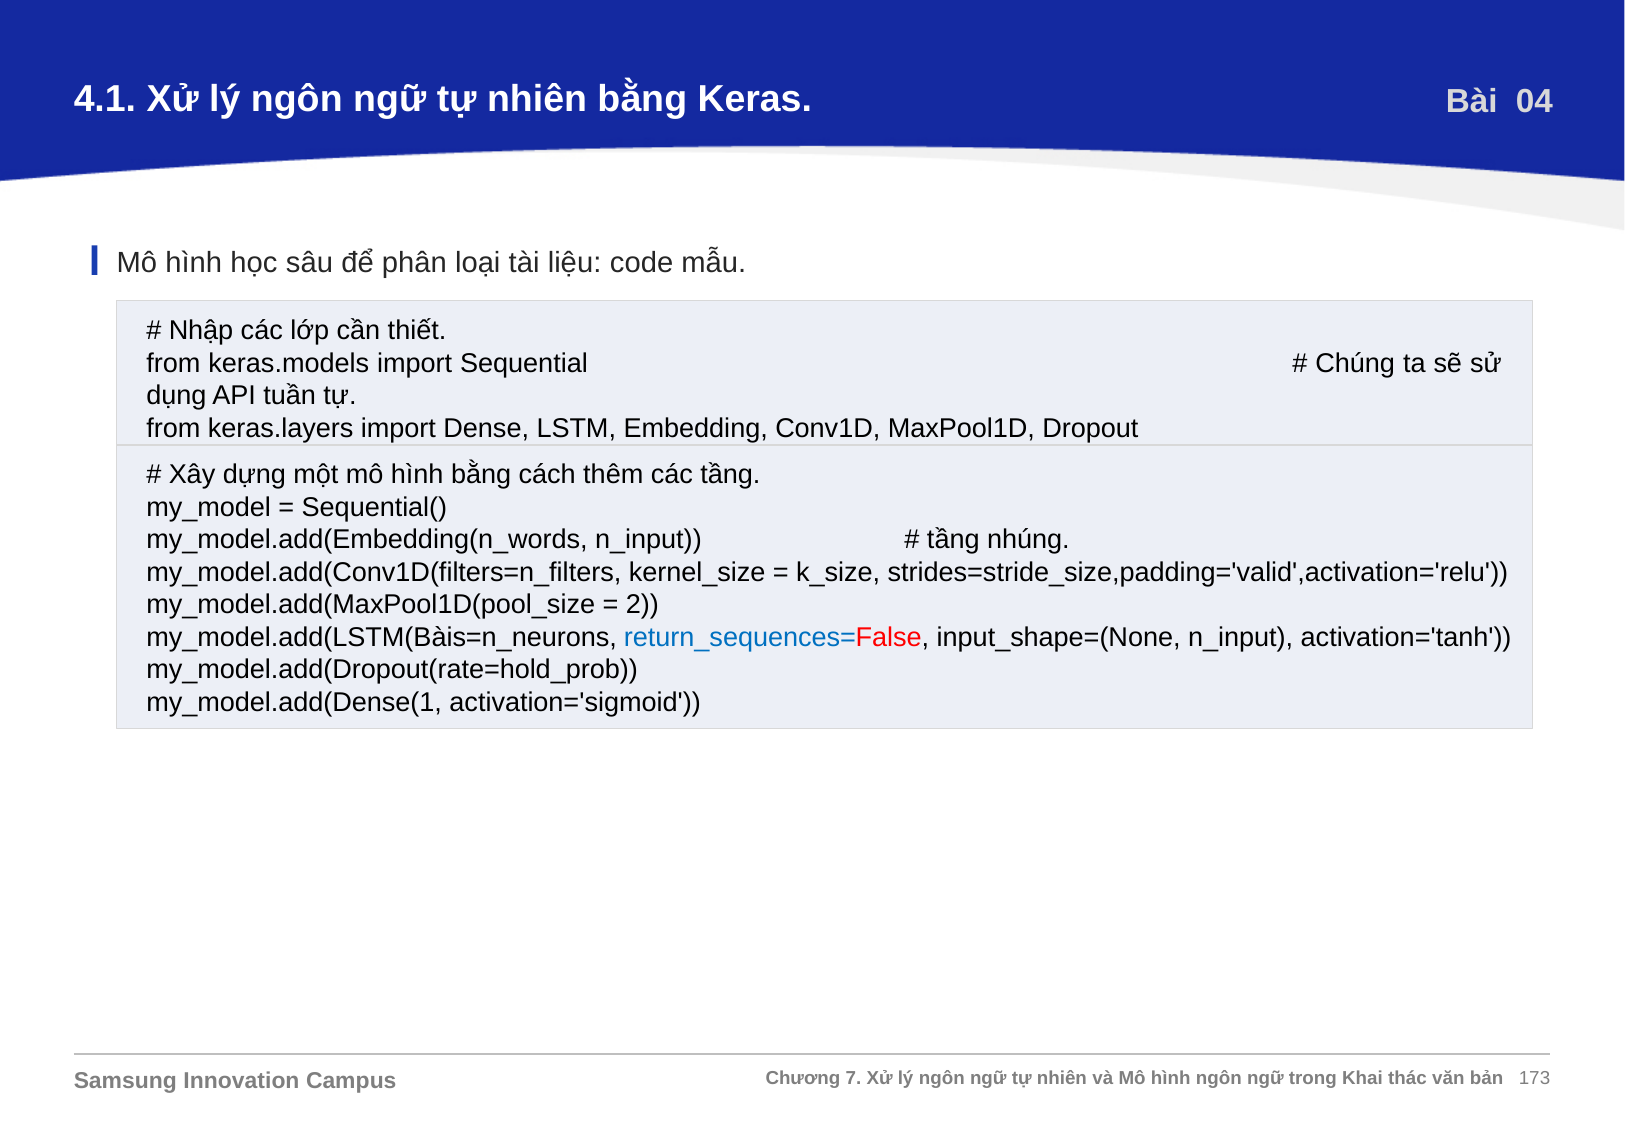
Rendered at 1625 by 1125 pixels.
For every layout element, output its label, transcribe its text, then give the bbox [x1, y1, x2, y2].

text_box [73, 73, 1554, 120]
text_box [91, 243, 1533, 280]
text_box # Xây dựng một mô hình bằng cách thêm các tầng. my_model = Sequential() my_model.add(Embedding(n_words, n_input)) # tầng nhúng. my_model.add(Conv1D(filters=n_filters, kernel_size = k_size, strides=stride_size,padding='valid',activation='relu')) my_model.add(MaxPool1D(pool_size = 2)) my_model.add(LSTM(Bàis=n_neurons, return_sequences=False, input_shape=(None, n_input), activation='tanh')) my_model.add(Dropout(rate=hold_prob)) my_model.add(Dense(1, activation='sigmoid')) [116, 444, 1533, 729]
picture [0, 0, 1625, 1125]
text_box # Nhập các lớp cần thiết. from keras.models import Sequential # Chúng ta sẽ sử dụng API tuần tự. from keras.layers import Dense, LSTM, Embedding, Conv1D, MaxPool1D, Dropout [116, 300, 1533, 444]
